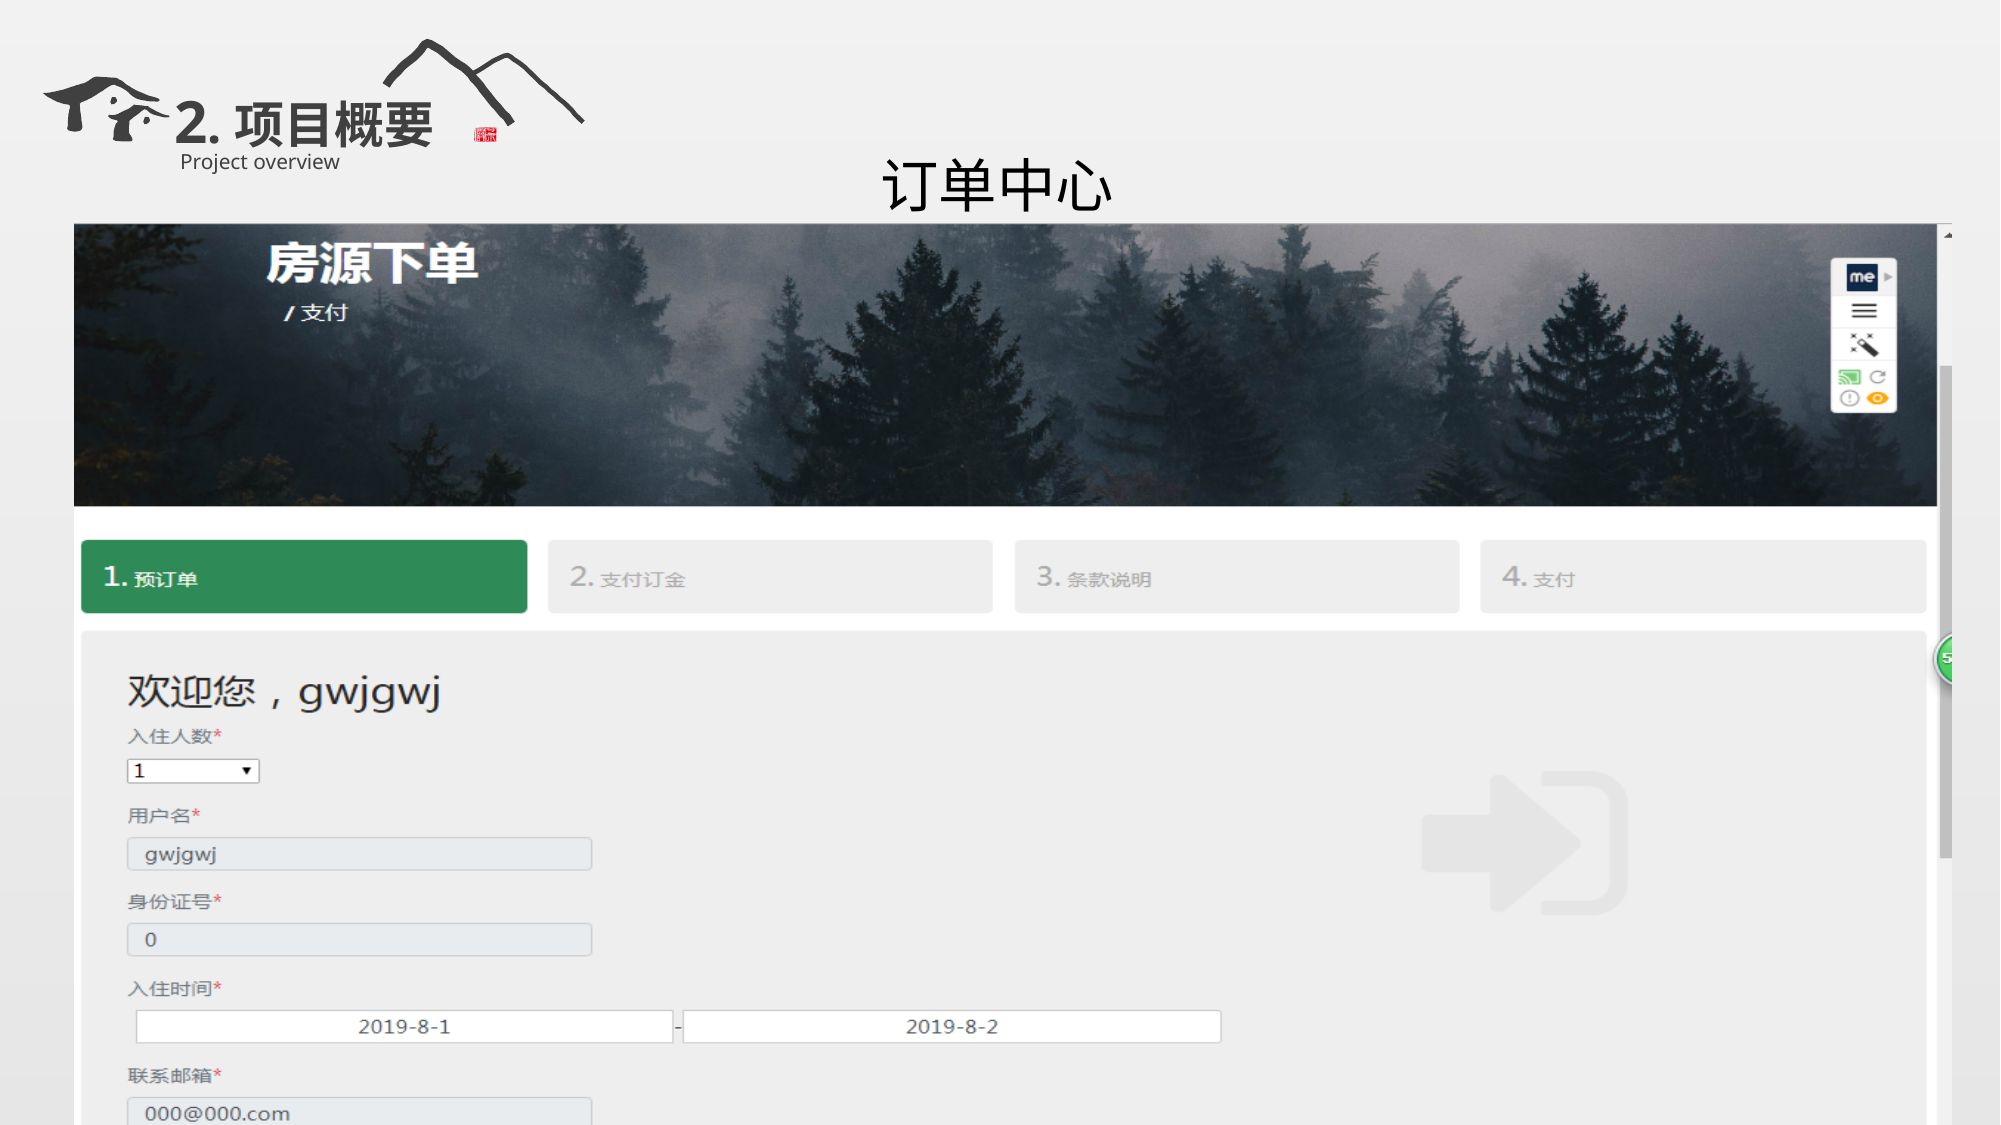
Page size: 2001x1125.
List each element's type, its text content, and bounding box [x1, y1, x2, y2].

text_box 订单中心 [610, 141, 1385, 223]
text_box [42, 43, 584, 182]
picture [74, 223, 1952, 1125]
